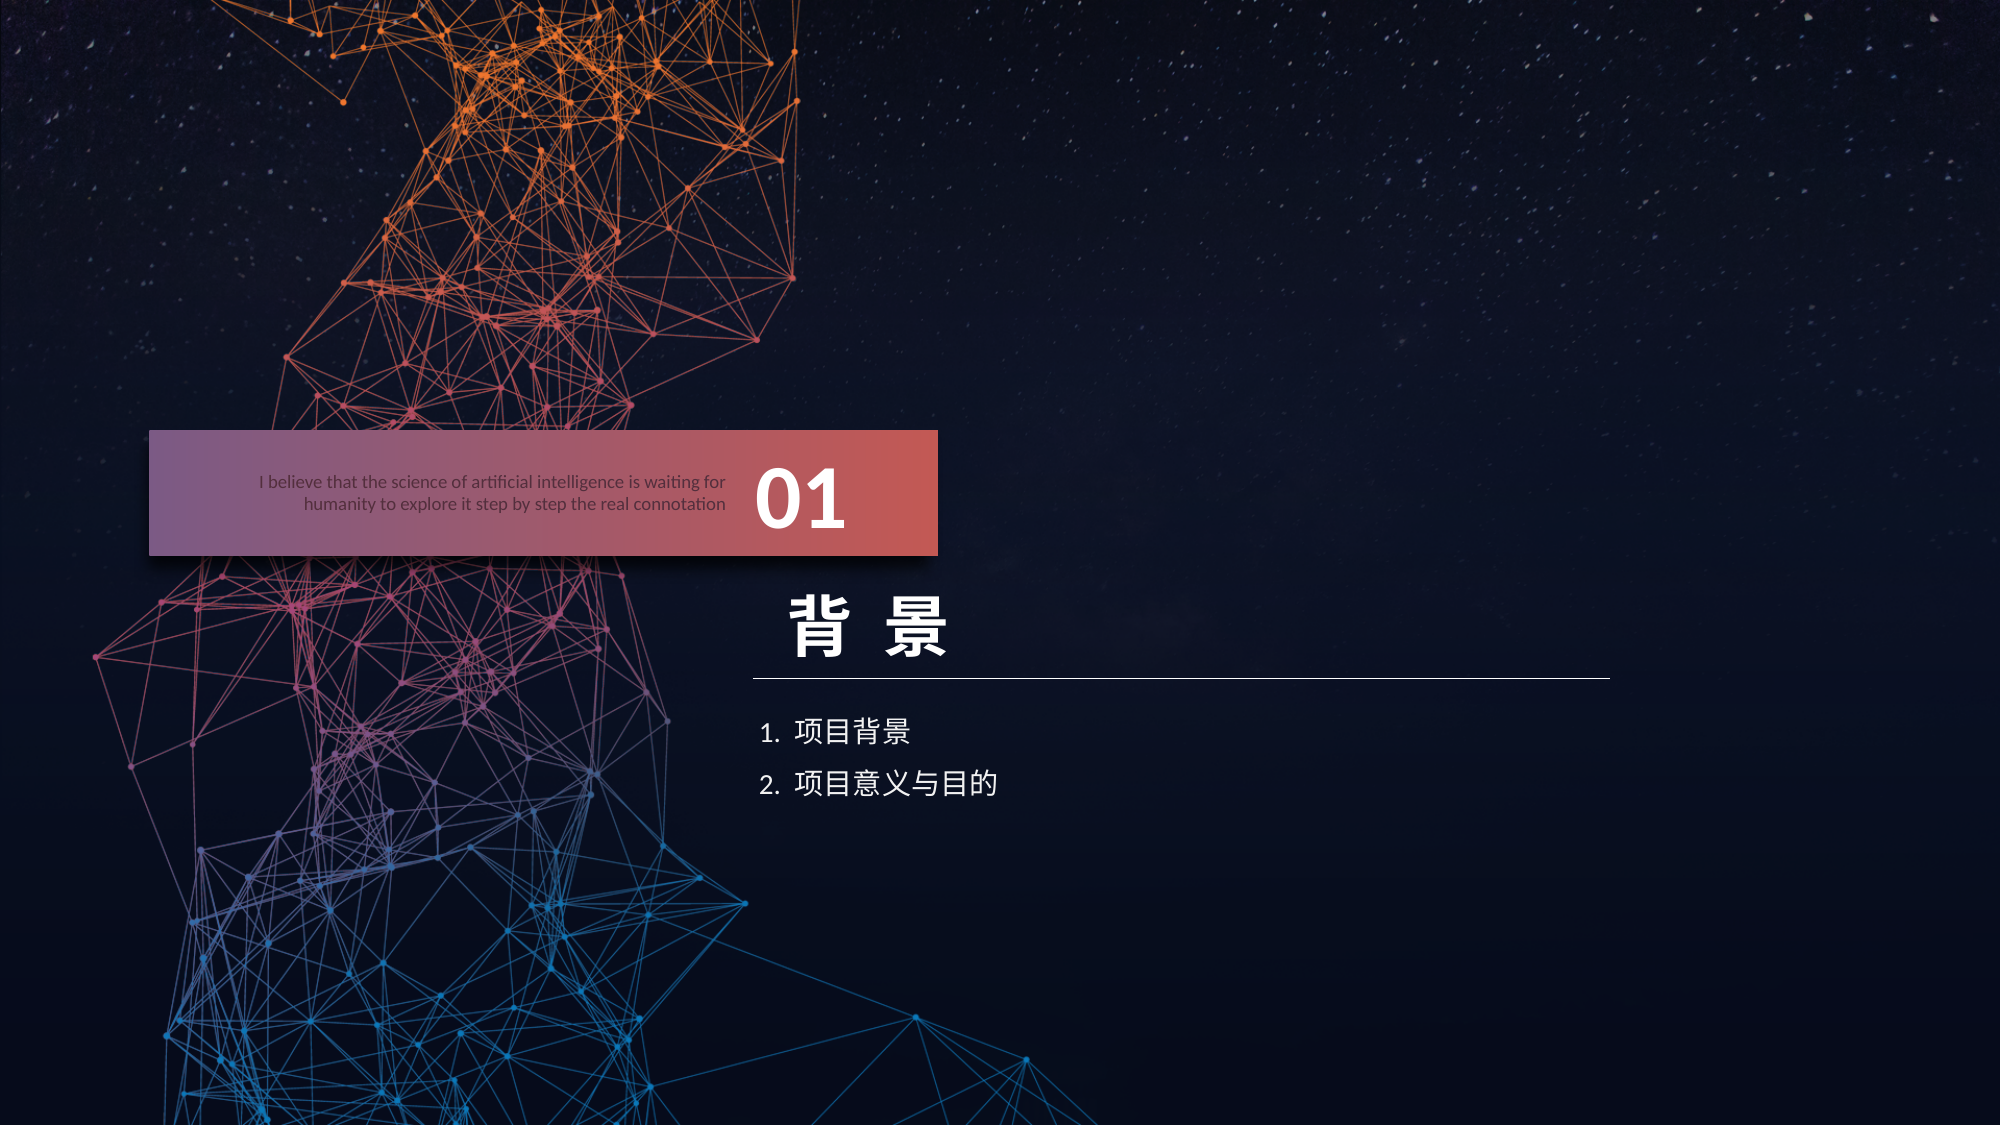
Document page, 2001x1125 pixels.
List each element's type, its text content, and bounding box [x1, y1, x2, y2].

text_box 背 景 [740, 576, 1623, 673]
text_box 1. 项目背景 [744, 705, 1389, 756]
text_box 2. 项目意义与目的 [744, 757, 1389, 808]
text_box 01 [740, 429, 868, 555]
picture [0, 0, 2000, 1125]
text_box [148, 430, 939, 556]
text_box I believe that the science of artificial intelligence is waiting for humanity to explore it step by step the real connotation [216, 461, 741, 522]
